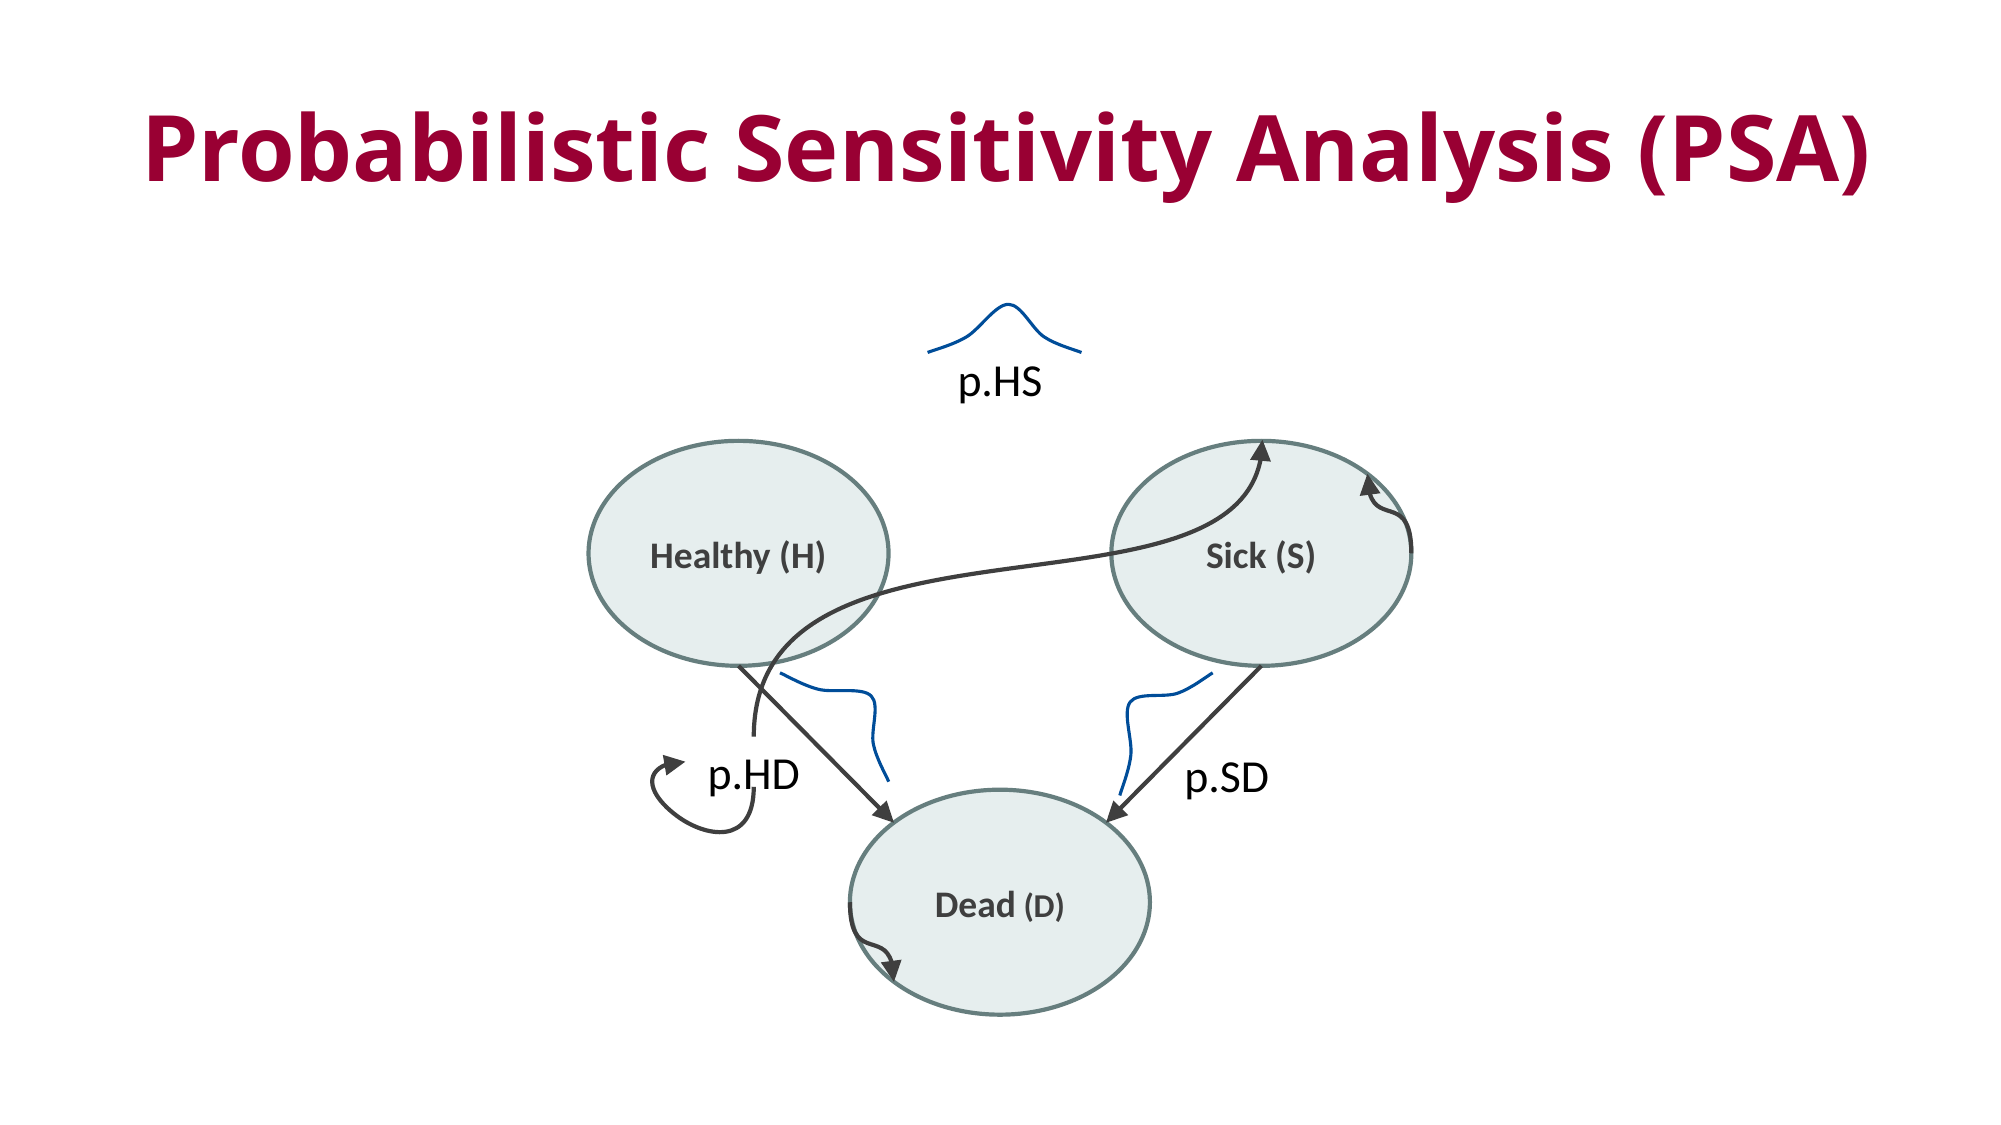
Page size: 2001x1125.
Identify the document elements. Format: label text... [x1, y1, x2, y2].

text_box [588, 343, 1412, 1015]
title Probabilistic Sensitivity Analysis (PSA) [125, 62, 1897, 241]
text_box [954, 304, 1056, 343]
